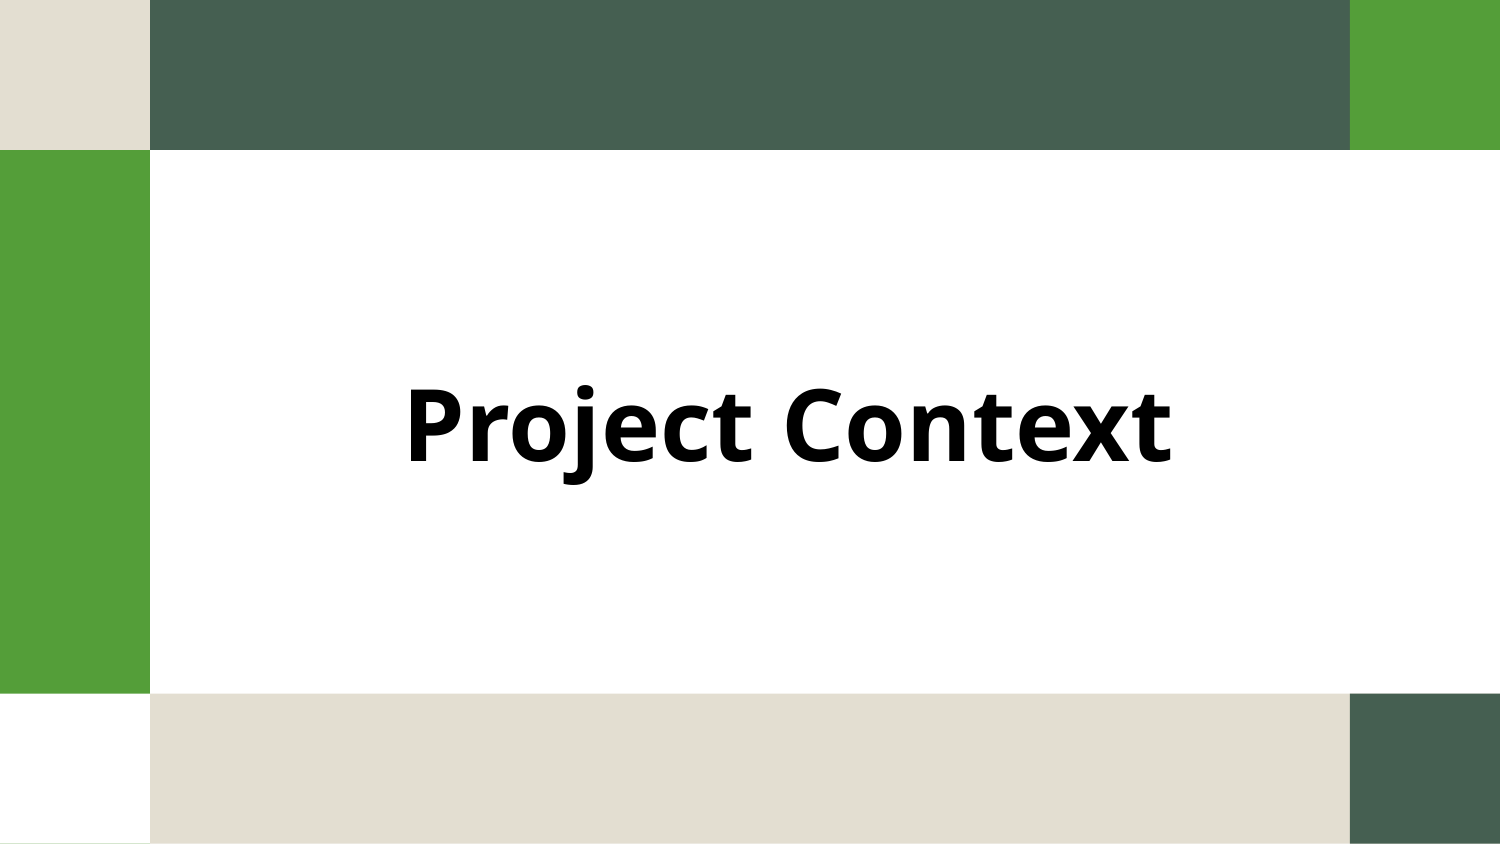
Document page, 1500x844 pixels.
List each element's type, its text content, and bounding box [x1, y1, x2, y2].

title Project Context [250, 352, 1327, 492]
